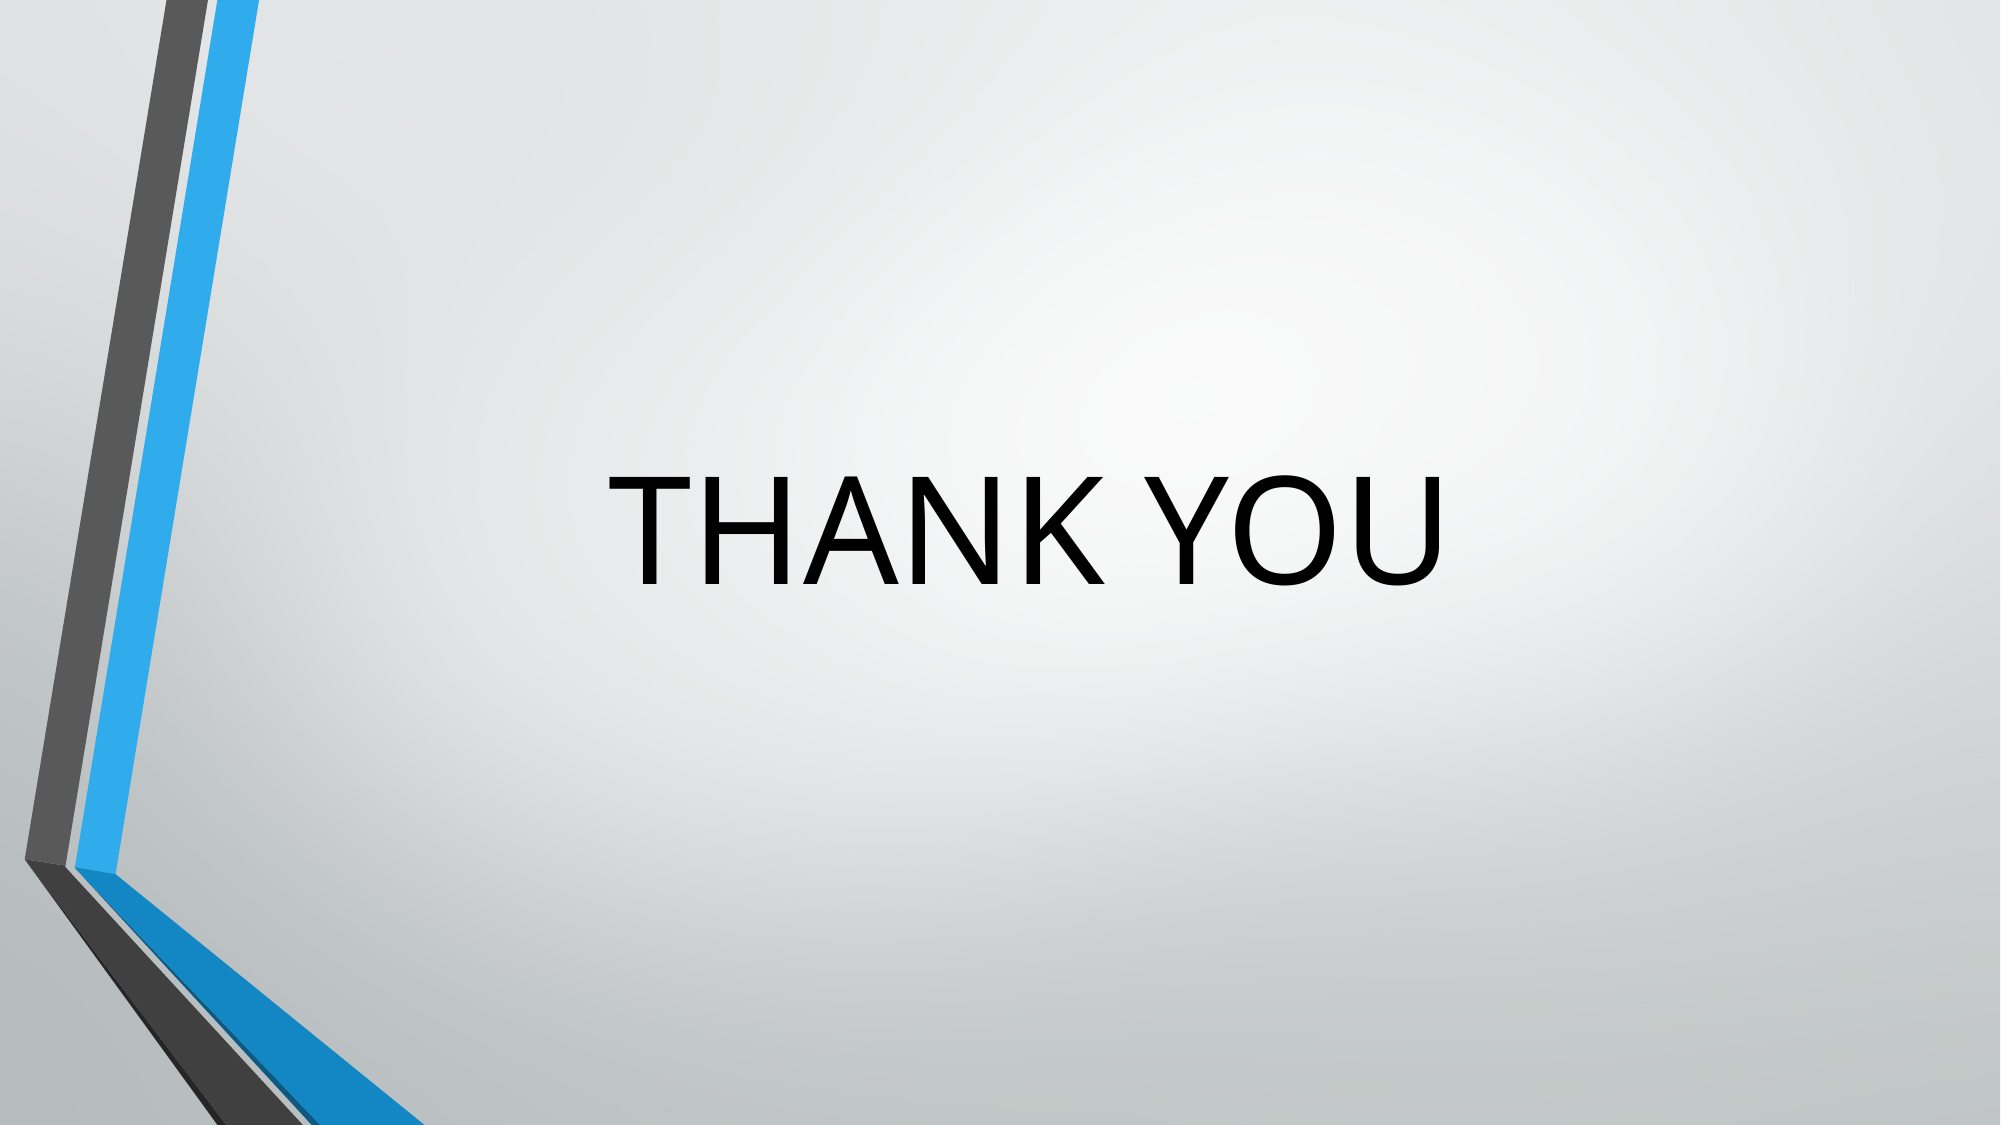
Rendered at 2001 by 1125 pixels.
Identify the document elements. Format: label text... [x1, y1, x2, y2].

title THANK YOU [537, 434, 1525, 623]
text_box [186, 239, 1812, 1125]
